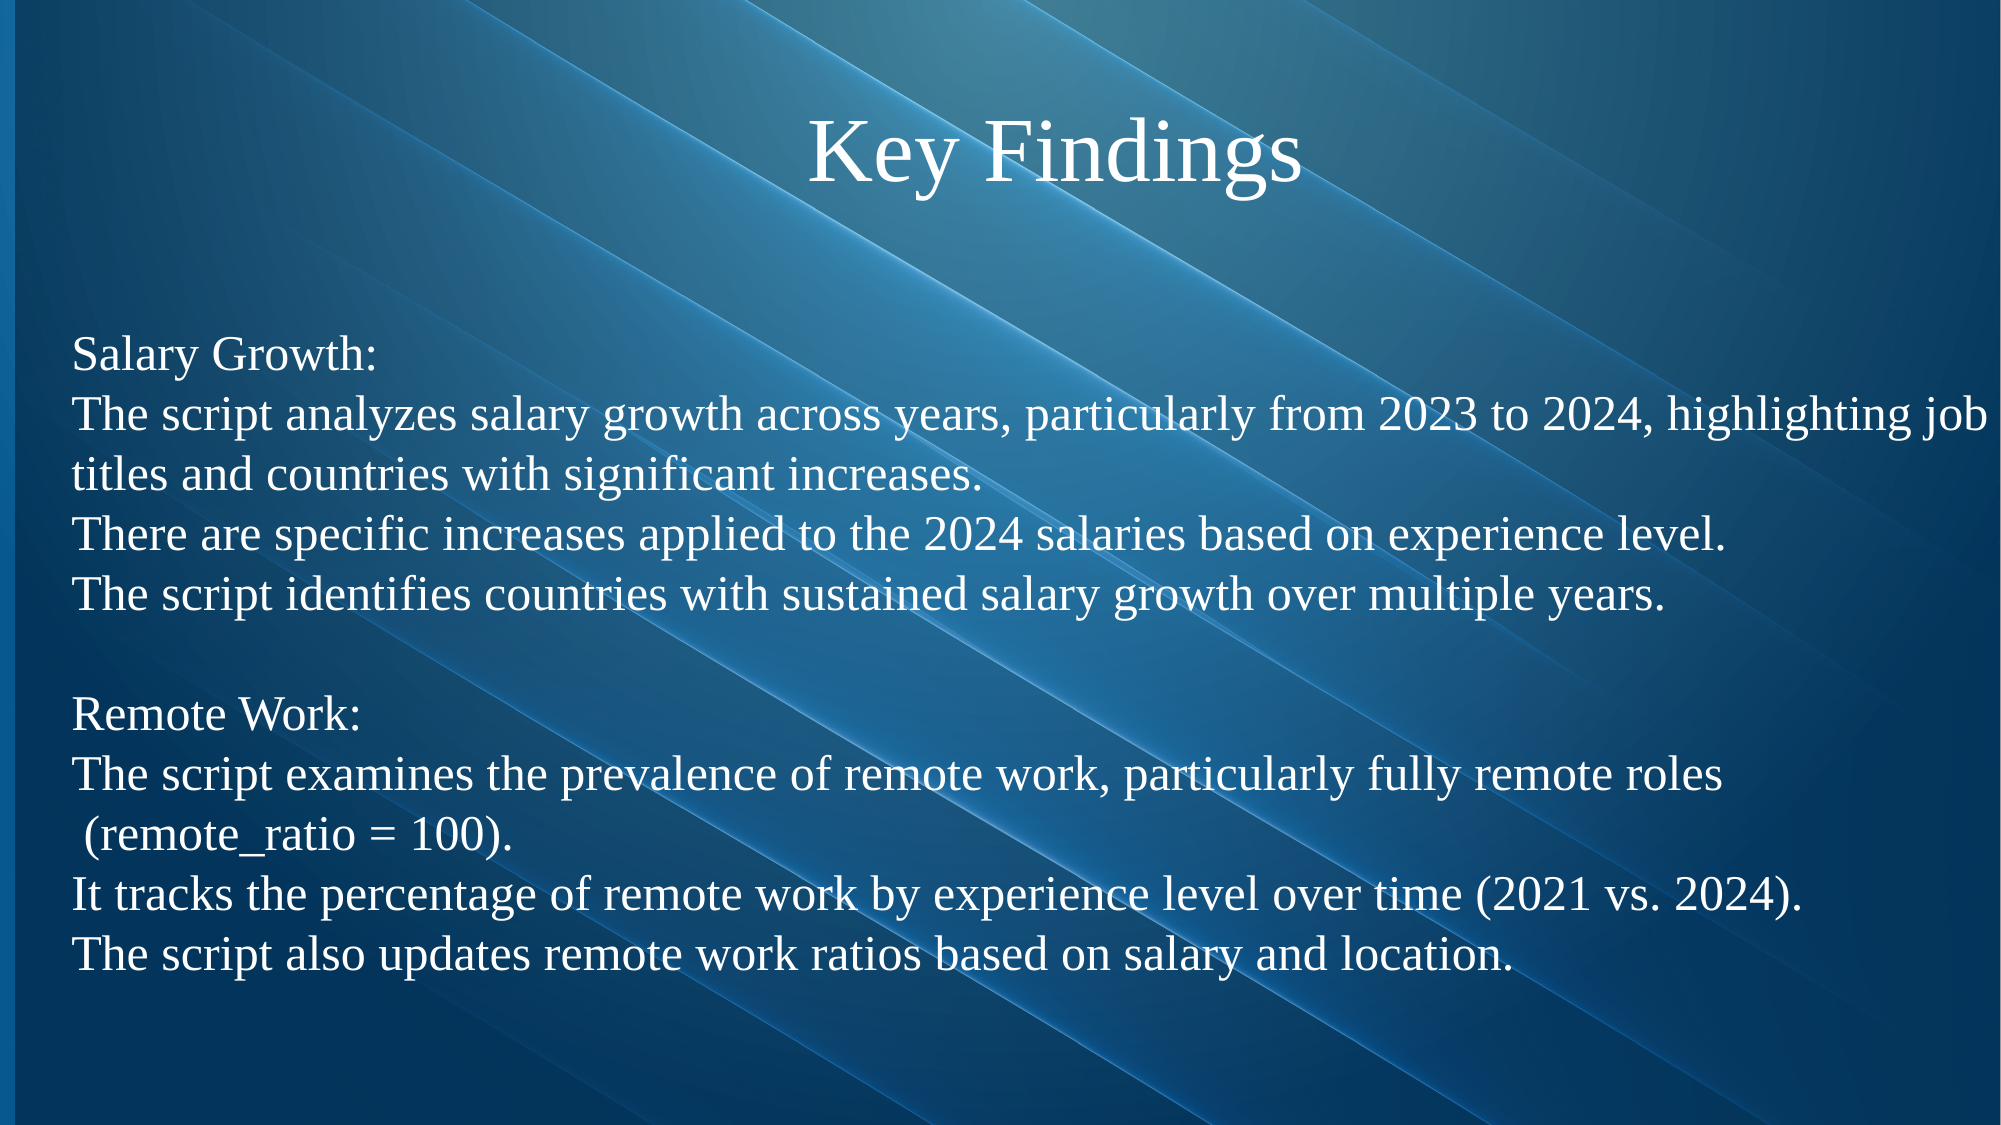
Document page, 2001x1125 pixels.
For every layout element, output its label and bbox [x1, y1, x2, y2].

text_box [0, 0, 15, 1125]
picture [15, 0, 2000, 1125]
